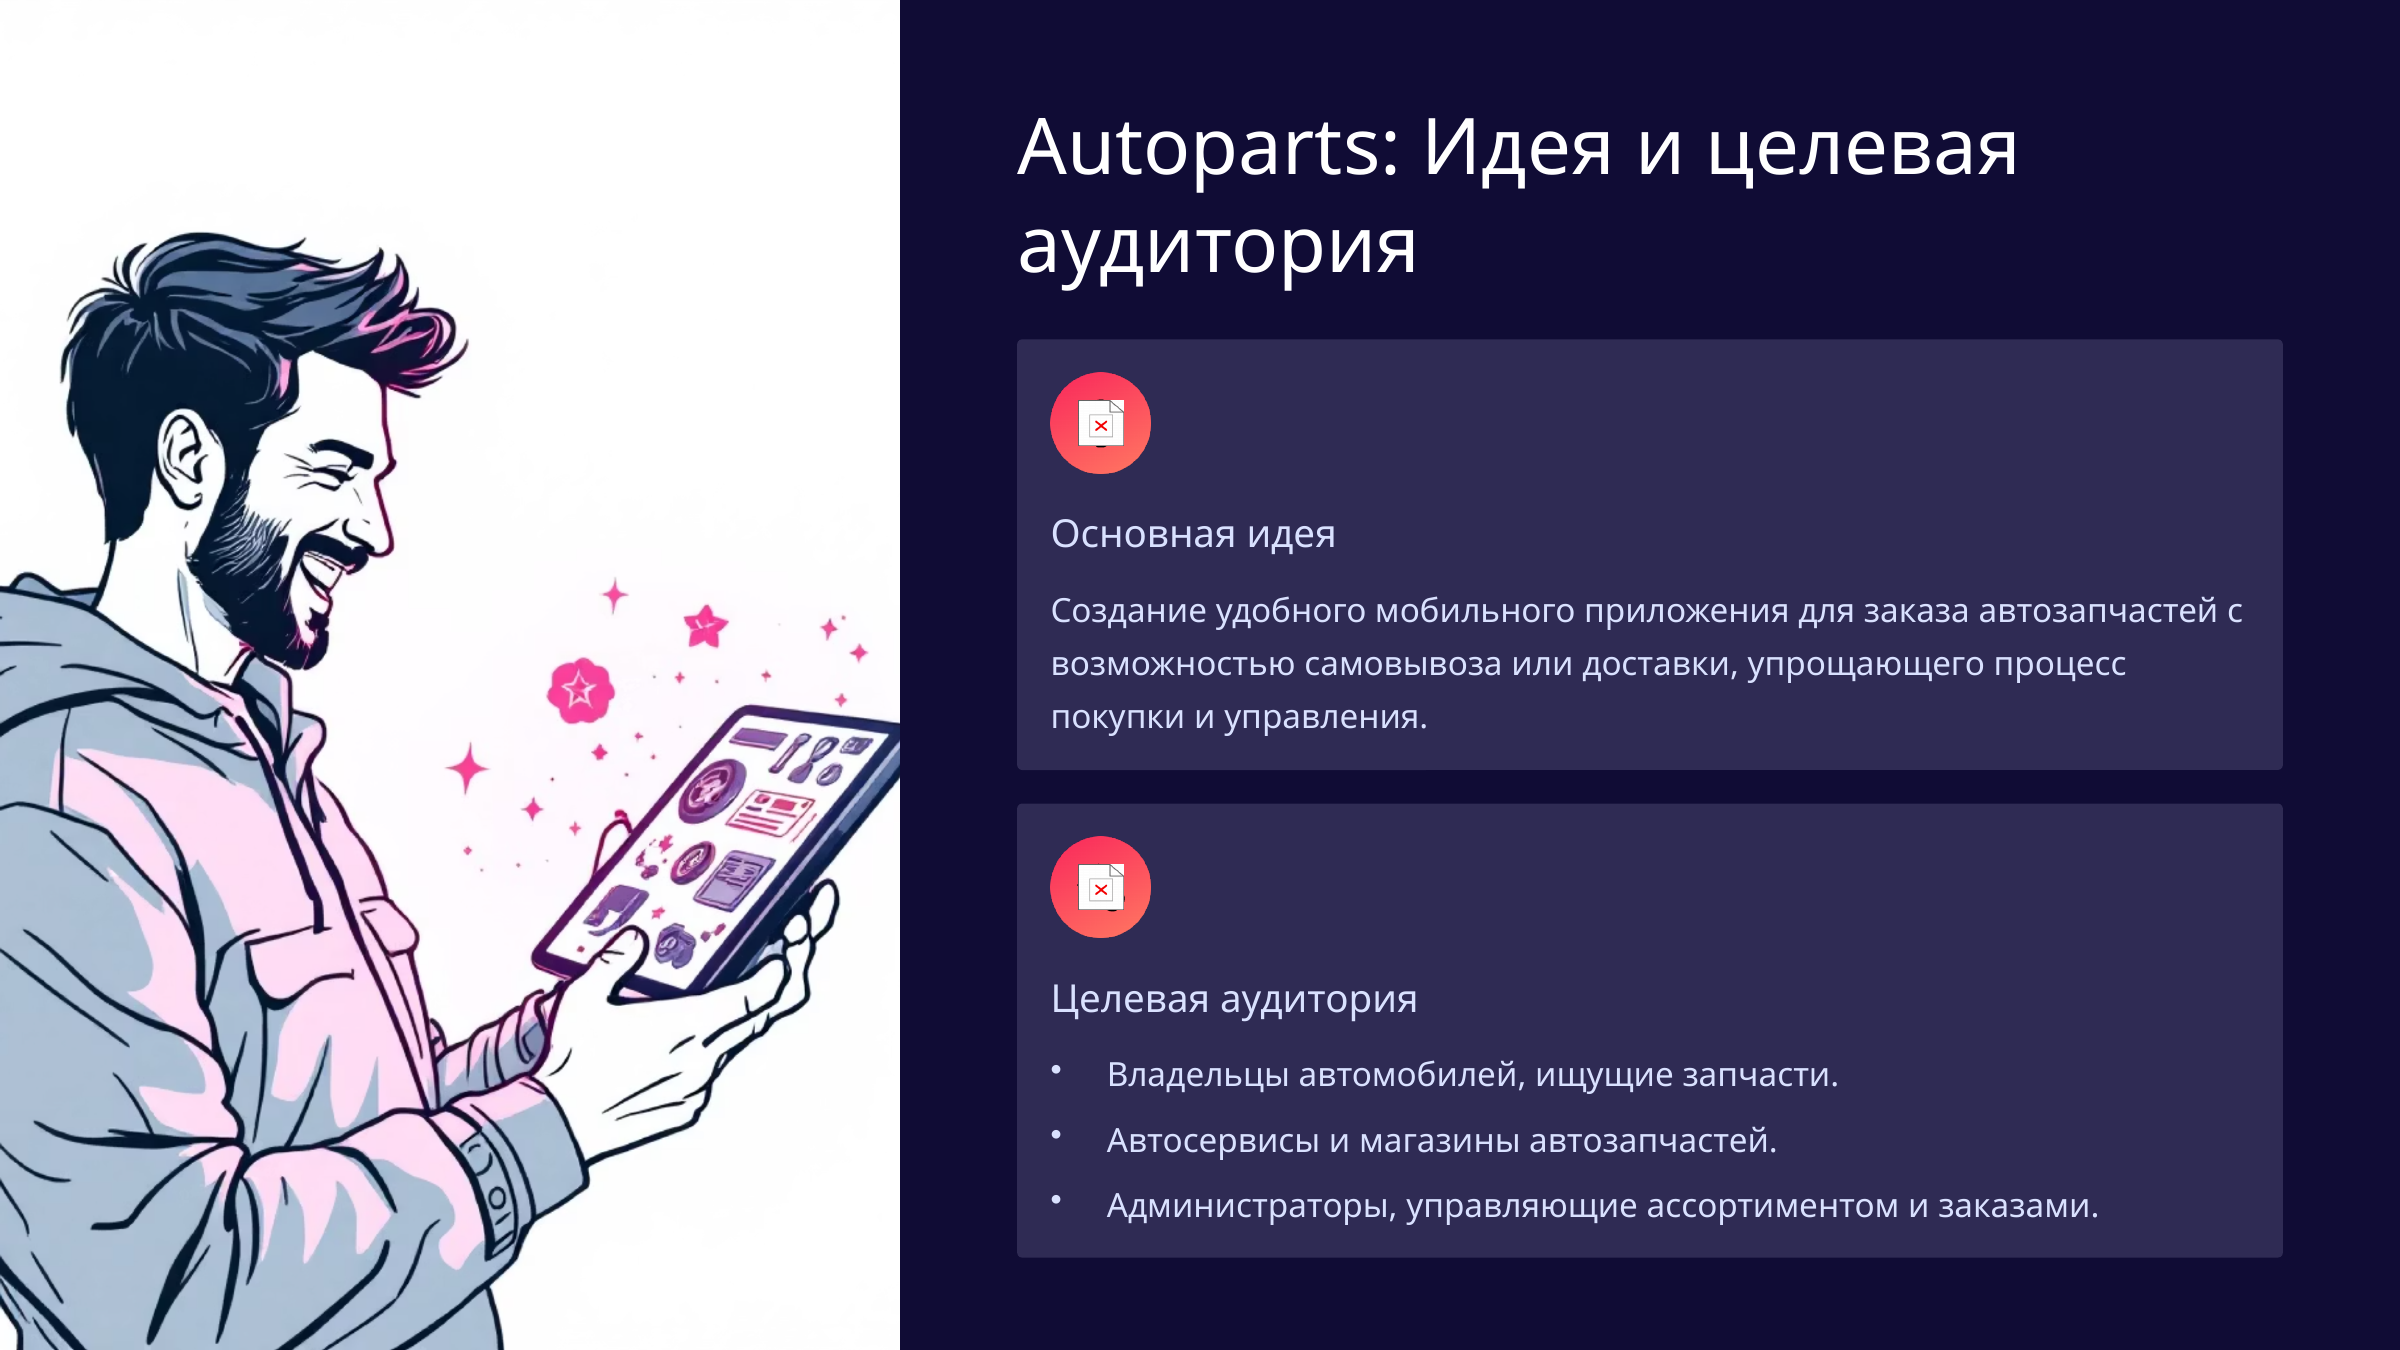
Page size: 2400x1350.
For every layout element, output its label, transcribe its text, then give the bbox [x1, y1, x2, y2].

text_box [1017, 803, 2283, 1258]
text_box Создание удобного мобильного приложения для заказа автозапчастей с возможностью самовывоза или доставки, упрощающего процесс покупки и управления. [1050, 575, 2250, 737]
picture [1050, 372, 1151, 474]
text_box Основная идея [1050, 506, 1445, 556]
text_box Целевая аудитория [1050, 970, 1445, 1021]
picture [1050, 836, 1151, 938]
text_box [1017, 339, 2283, 771]
text_box Автосервисы и магазины автозапчастей. [1050, 1105, 2250, 1159]
text_box Администраторы, управляющие ассортиментом и заказами. [1050, 1170, 2250, 1225]
text_box Autoparts: Идея и целевая аудитория [1017, 92, 2283, 290]
text_box Владельцы автомобилей, ищущие запчасти. [1050, 1040, 2250, 1094]
picture [0, 0, 900, 1350]
